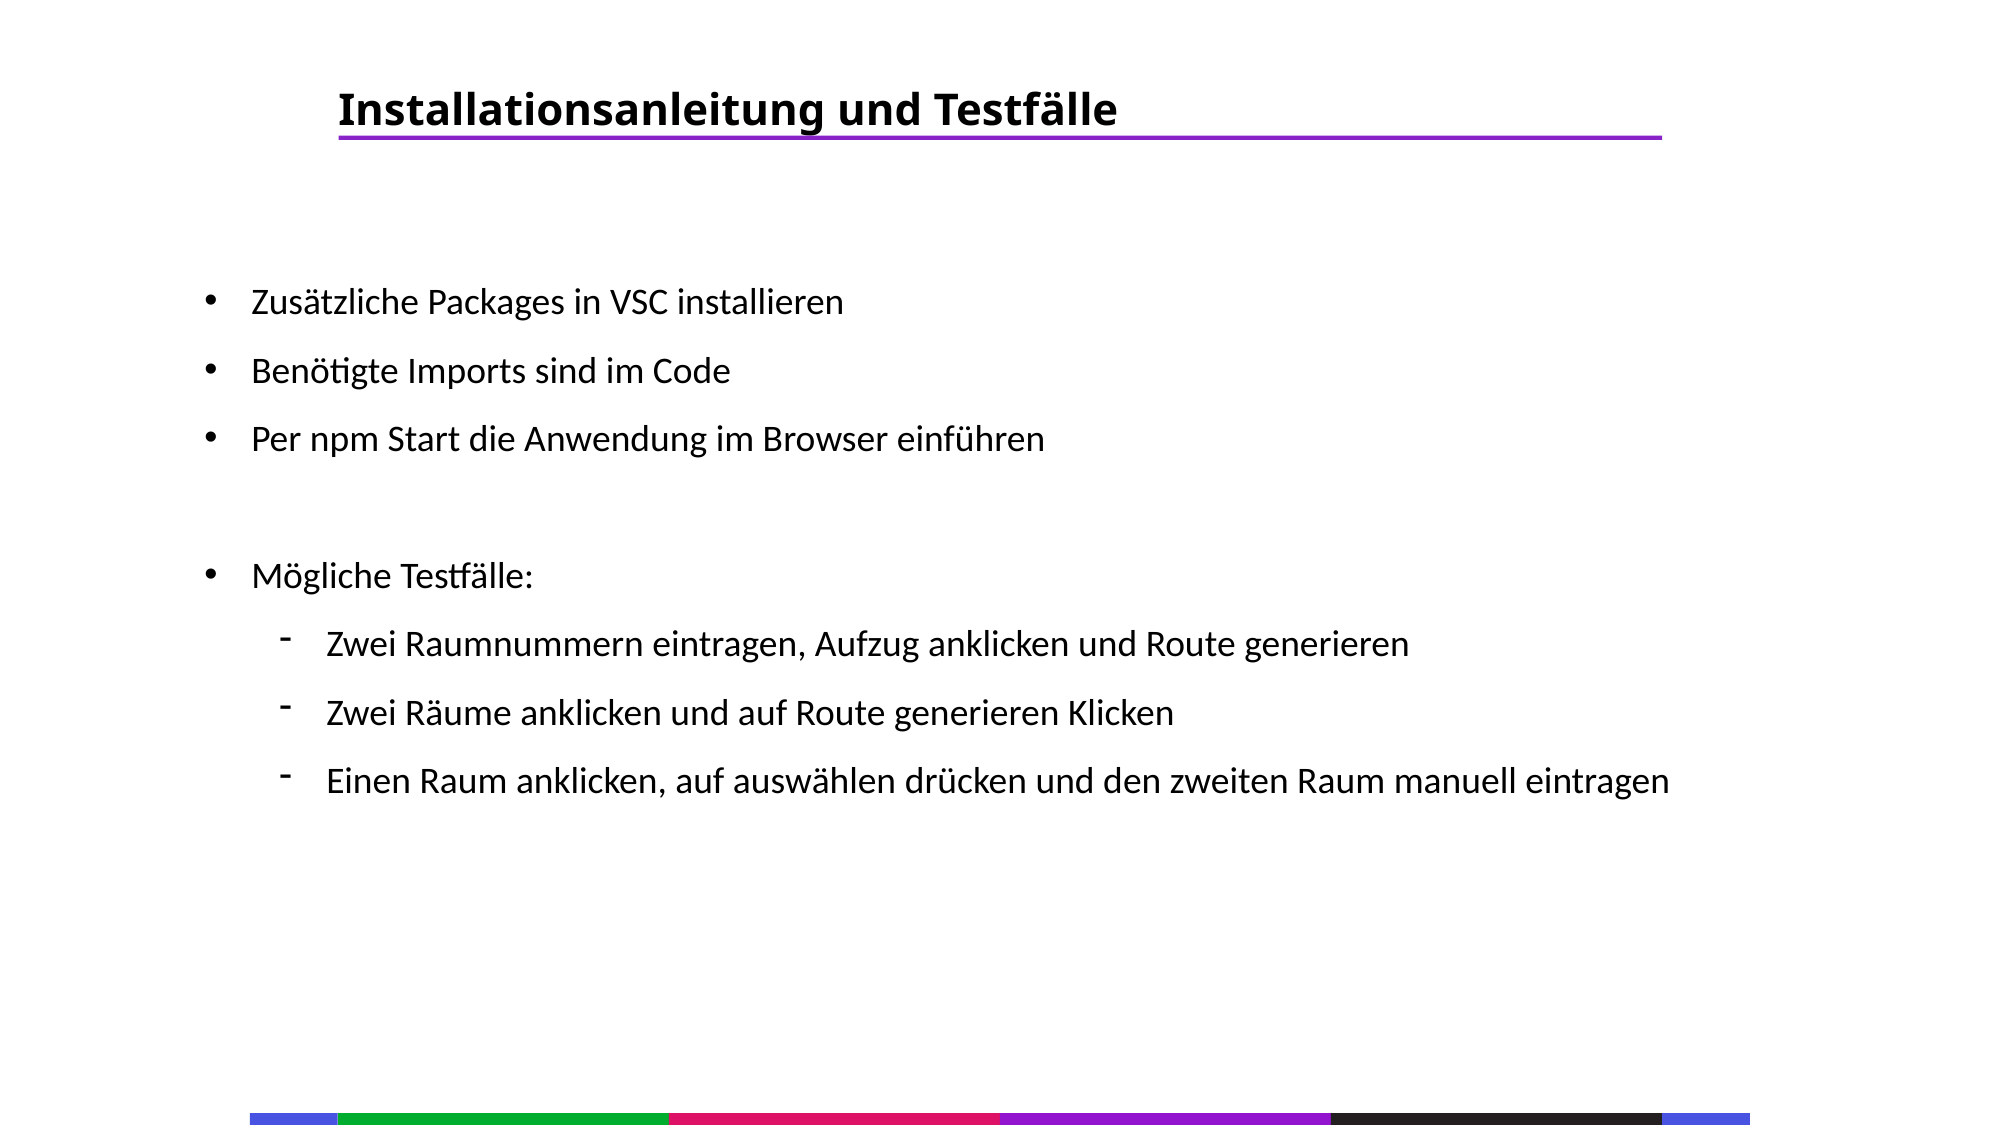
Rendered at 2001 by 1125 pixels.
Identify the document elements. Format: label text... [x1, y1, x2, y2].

text_box Installationsanleitung und Testfälle [338, 82, 1467, 135]
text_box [249, 1113, 1750, 1125]
text_box Zusätzliche Packages in VSC installieren Benötigte Imports sind im Code Per npm Start die Anwendung im Browser einführen Mögliche Testfälle: Zwei Raumnummern eintragen, Aufzug anklicken und Route generieren Zwei Räume anklicken und auf Route generieren Klicken Einen Raum anklicken, auf auswählen drücken und den zweiten Raum manuell eintragen [189, 263, 1709, 877]
